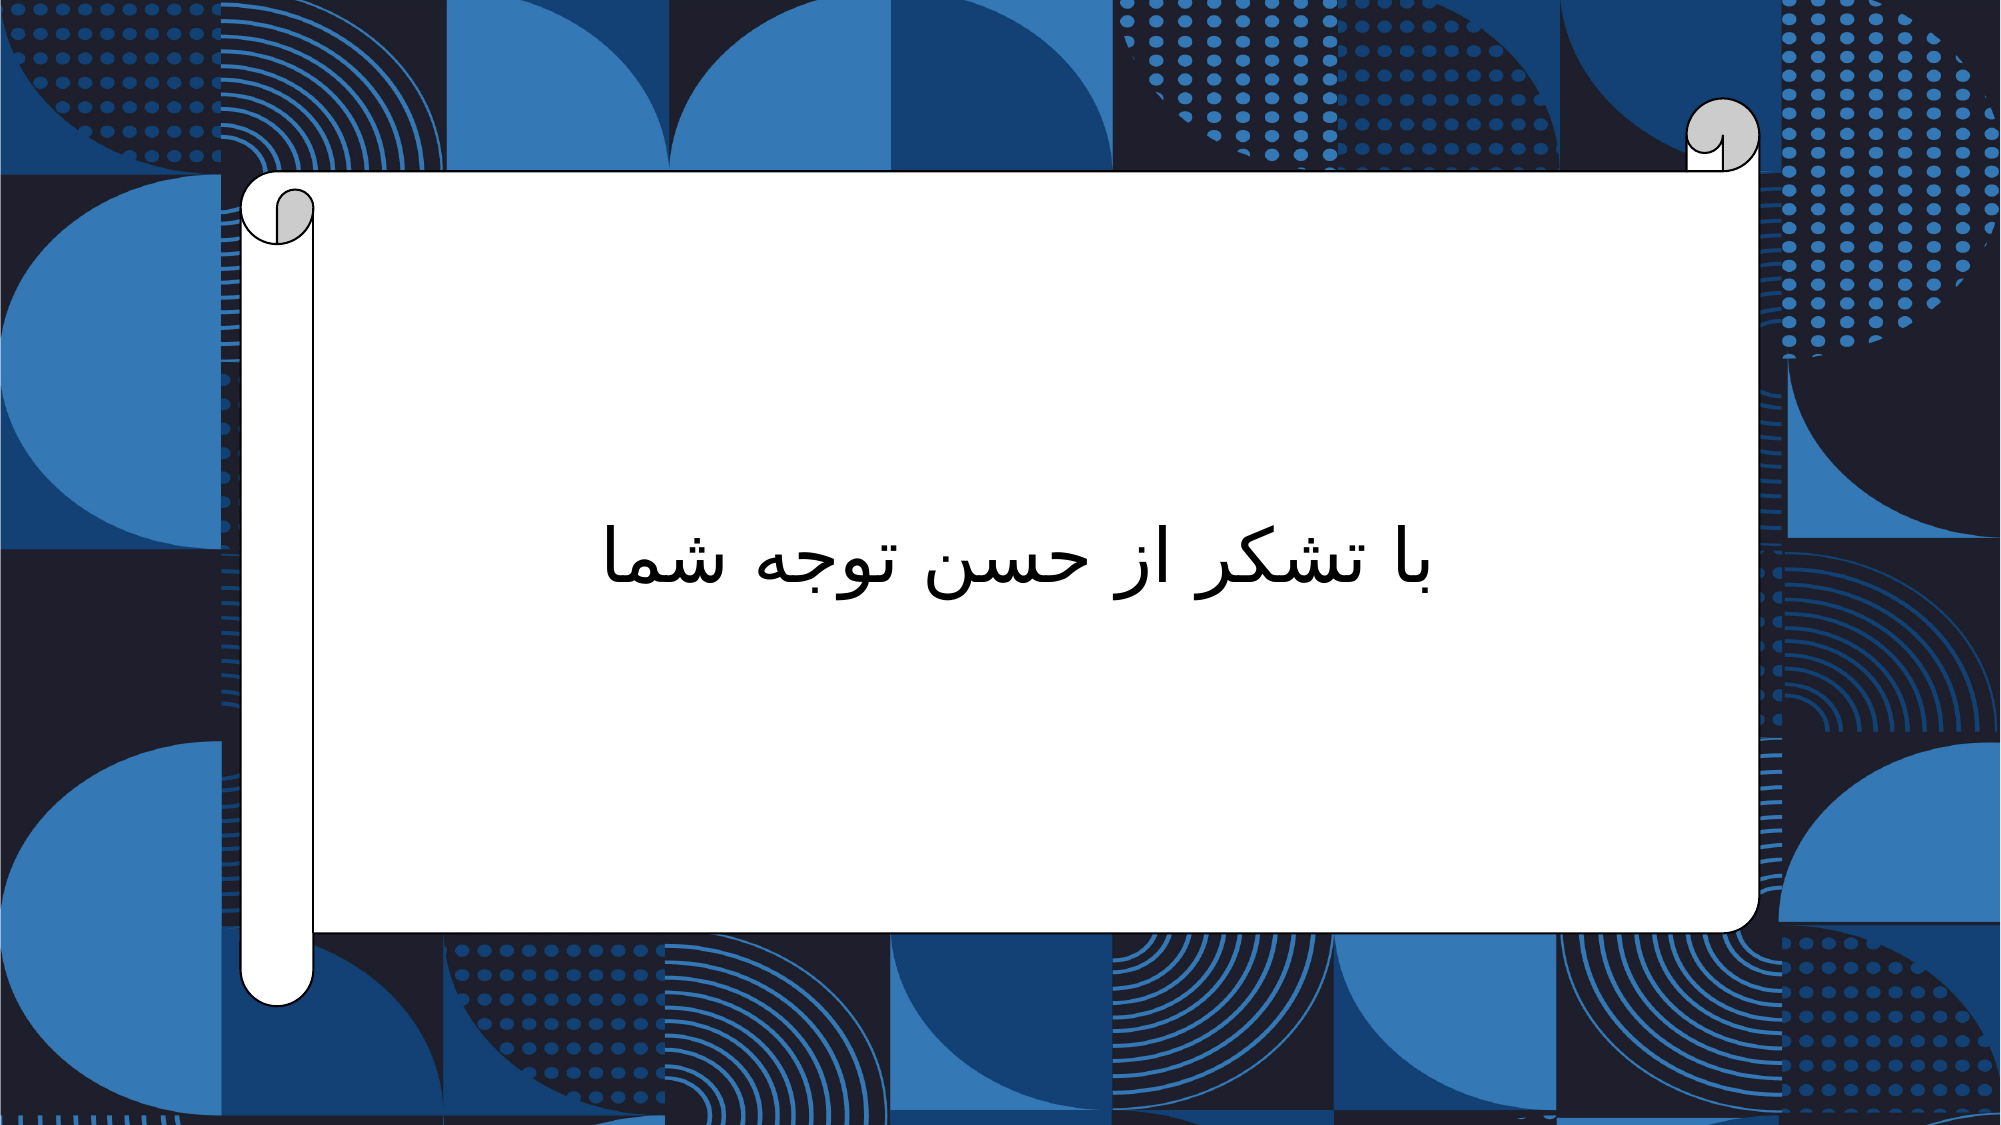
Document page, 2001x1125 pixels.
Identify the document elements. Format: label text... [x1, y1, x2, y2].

picture [0, 0, 2001, 1125]
text_box با تشکر از حسن توجه شما [239, 97, 1761, 1008]
